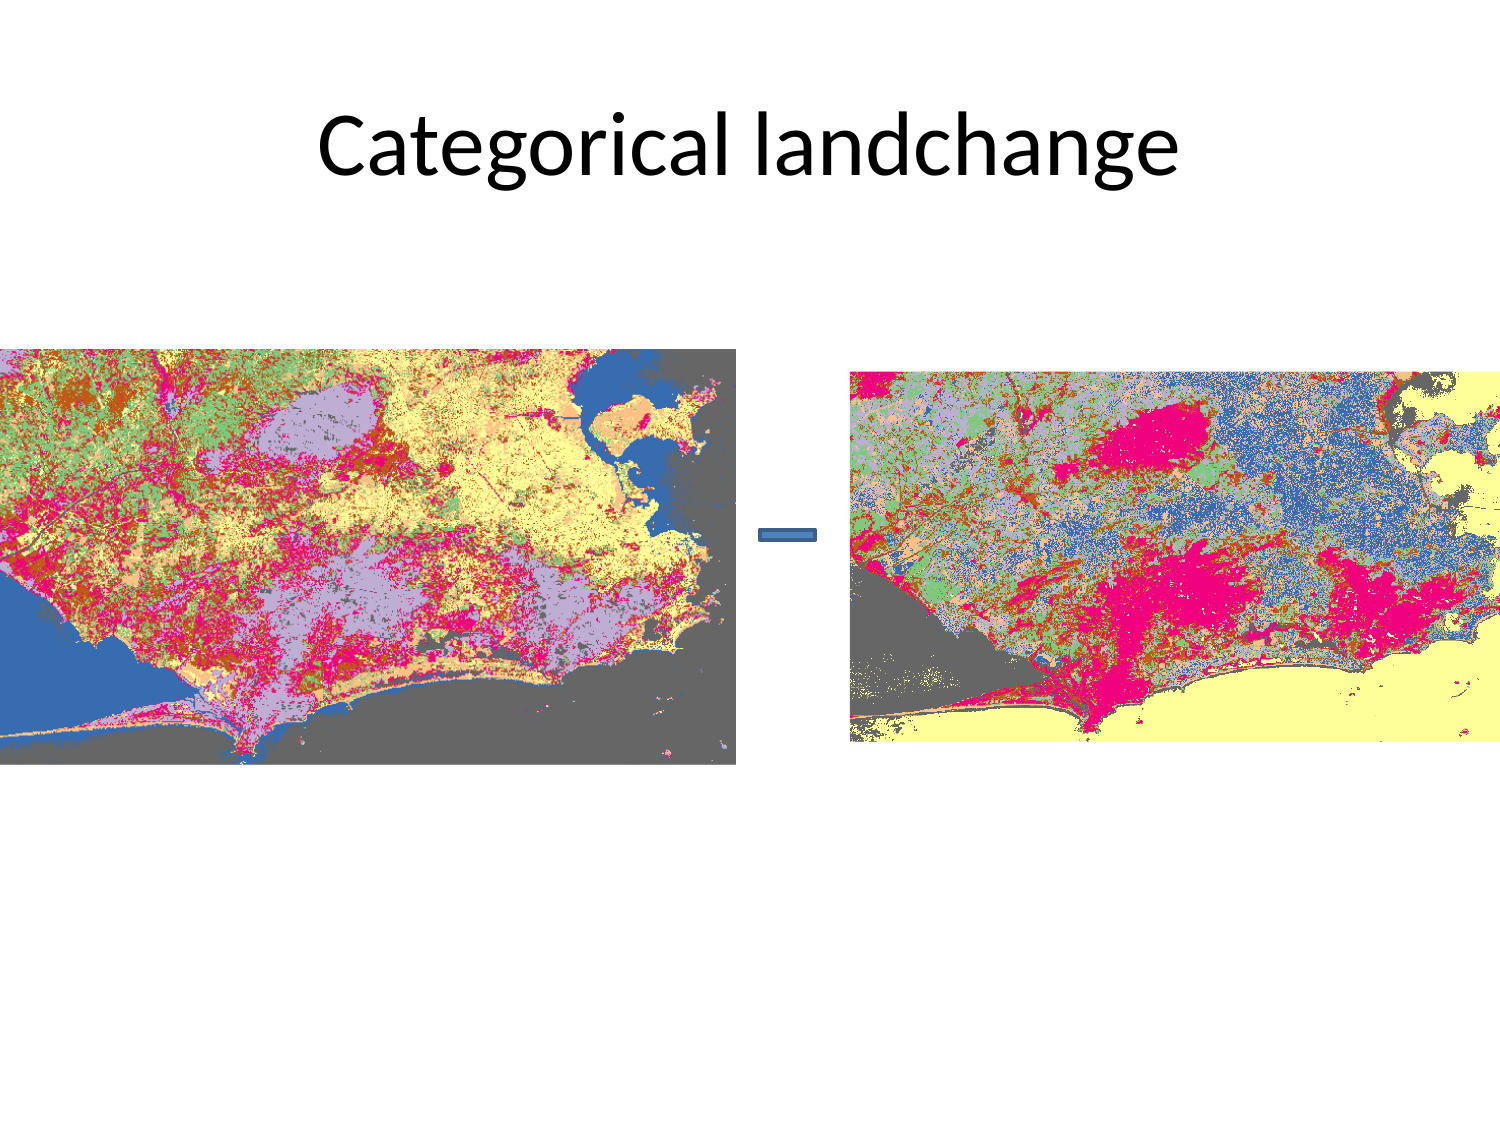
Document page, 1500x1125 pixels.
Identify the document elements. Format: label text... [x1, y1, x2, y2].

picture [0, 349, 736, 765]
title Categorical landchange [75, 45, 1425, 233]
text_box [758, 528, 817, 542]
picture [849, 366, 1500, 748]
